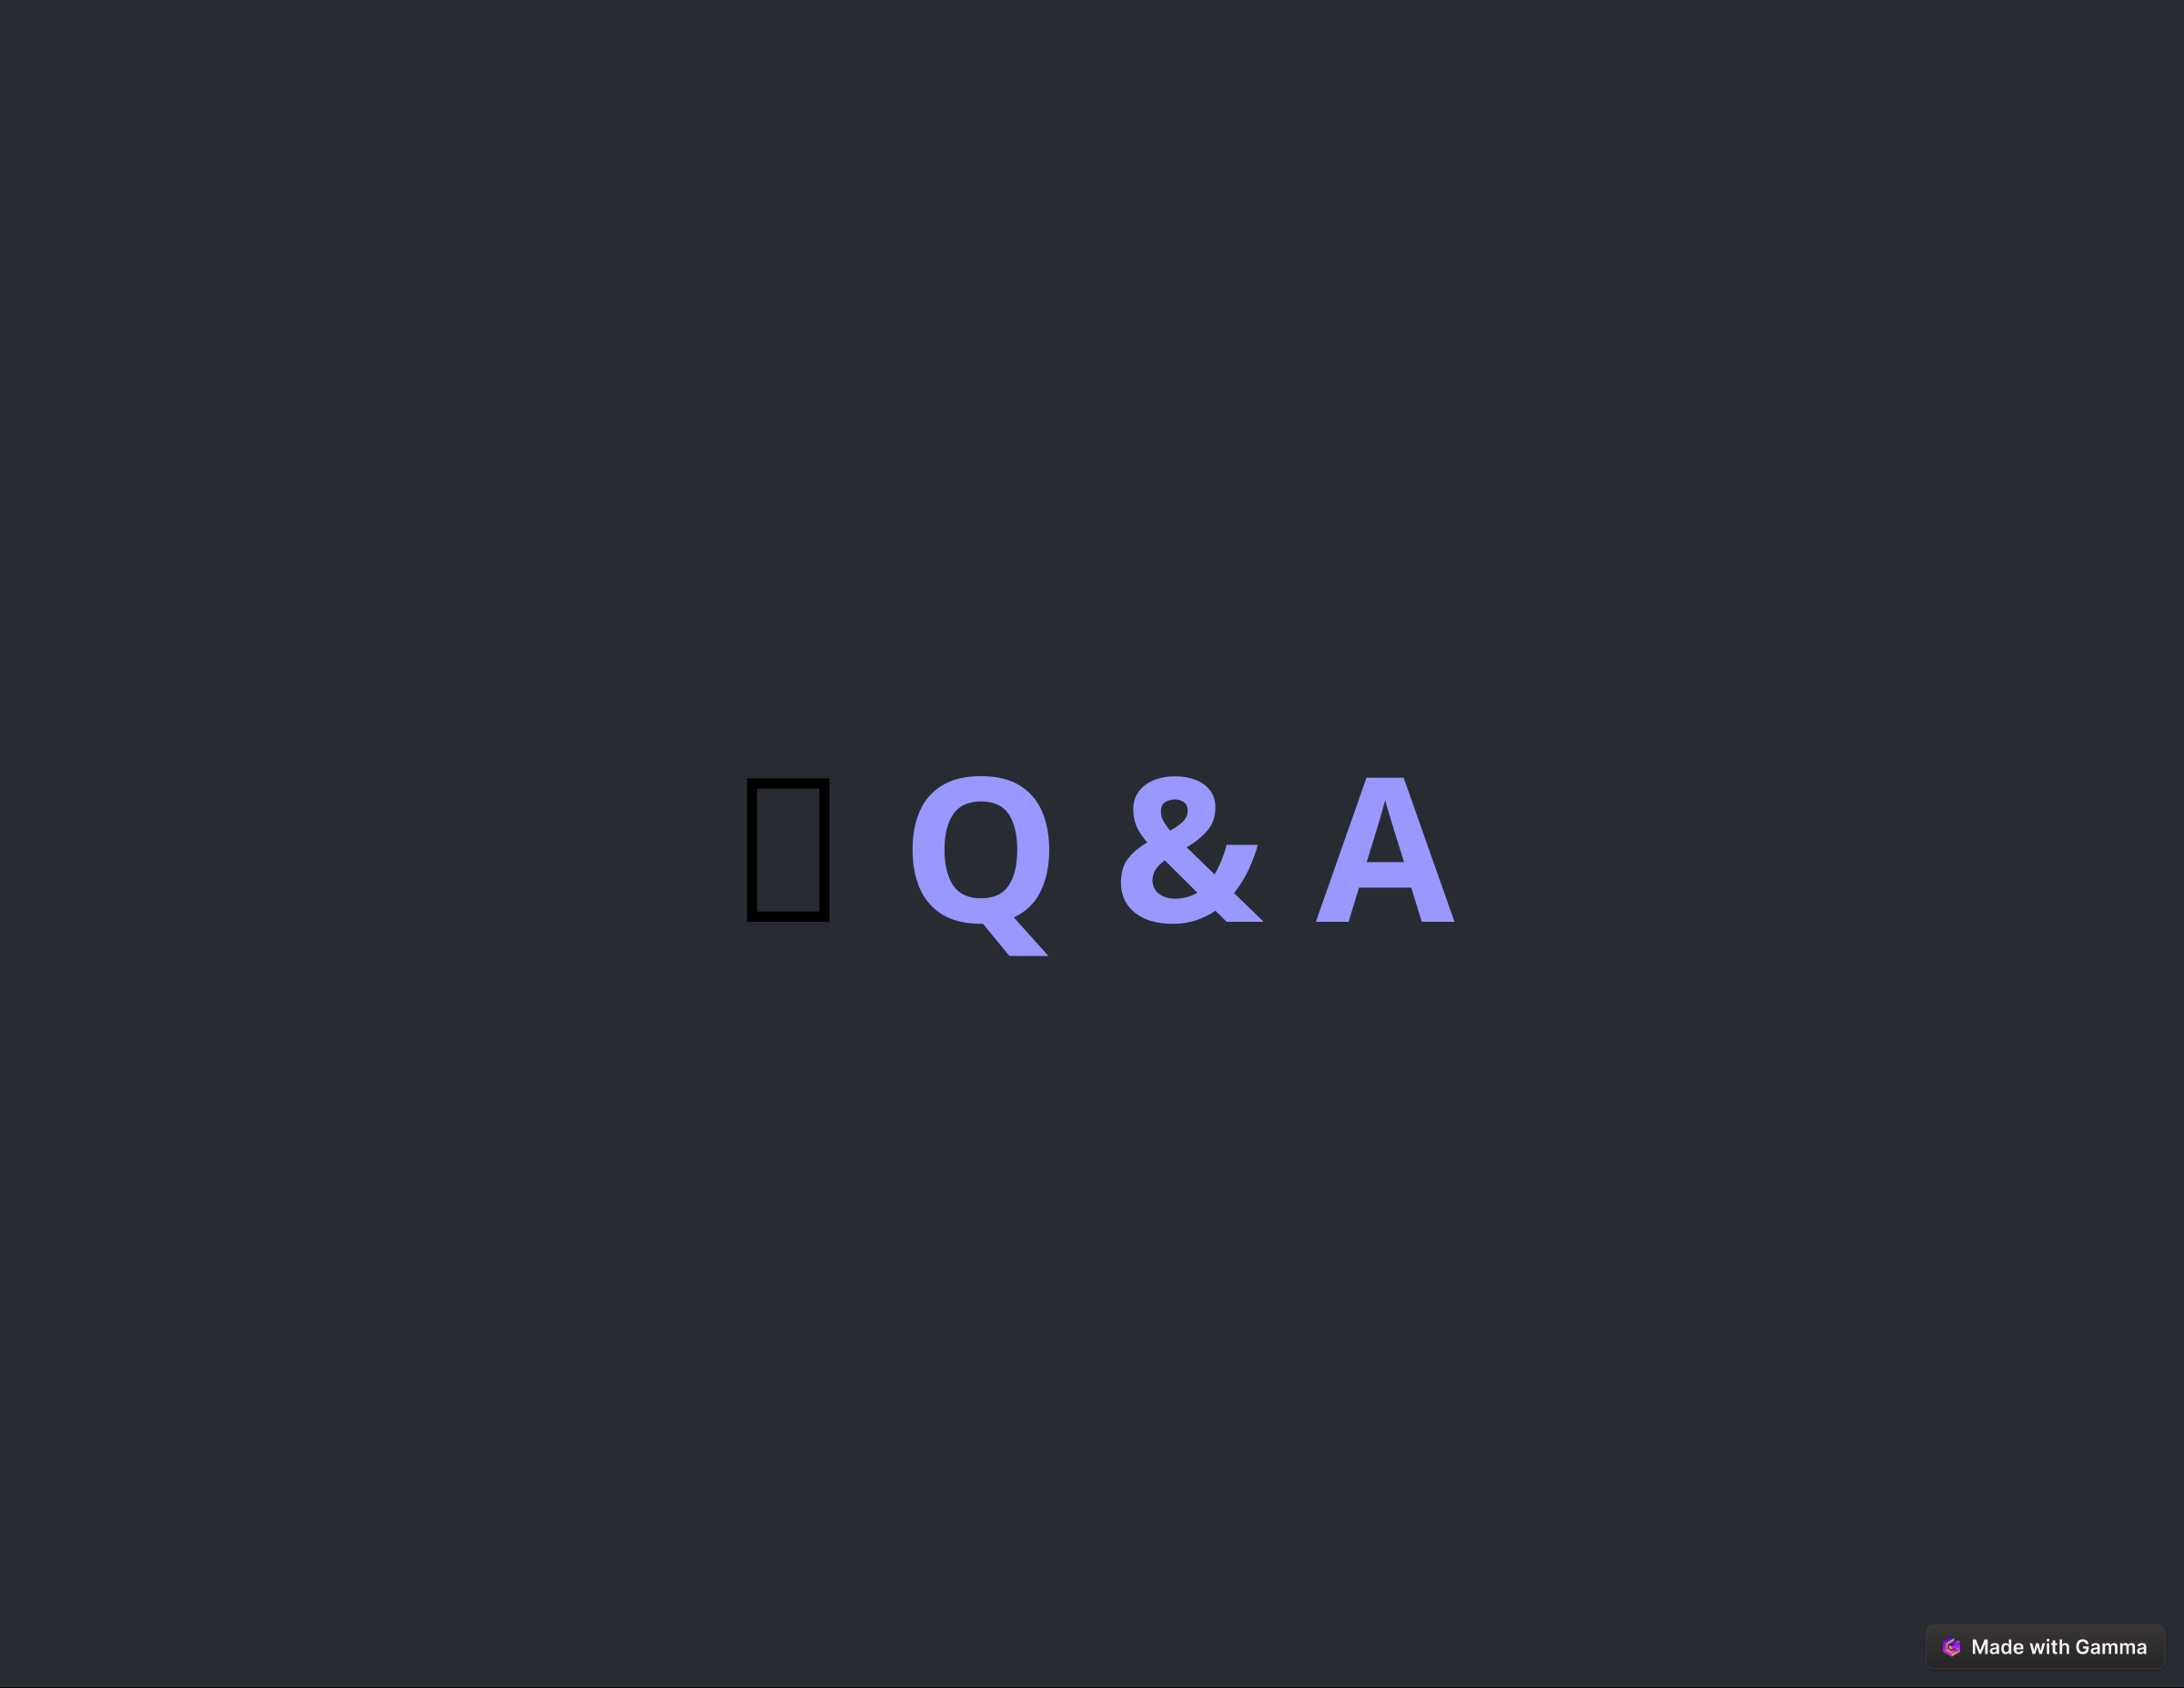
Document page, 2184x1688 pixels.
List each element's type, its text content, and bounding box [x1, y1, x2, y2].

text_box 🙋 Q & A [134, 711, 2050, 976]
picture [1916, 1615, 2174, 1678]
